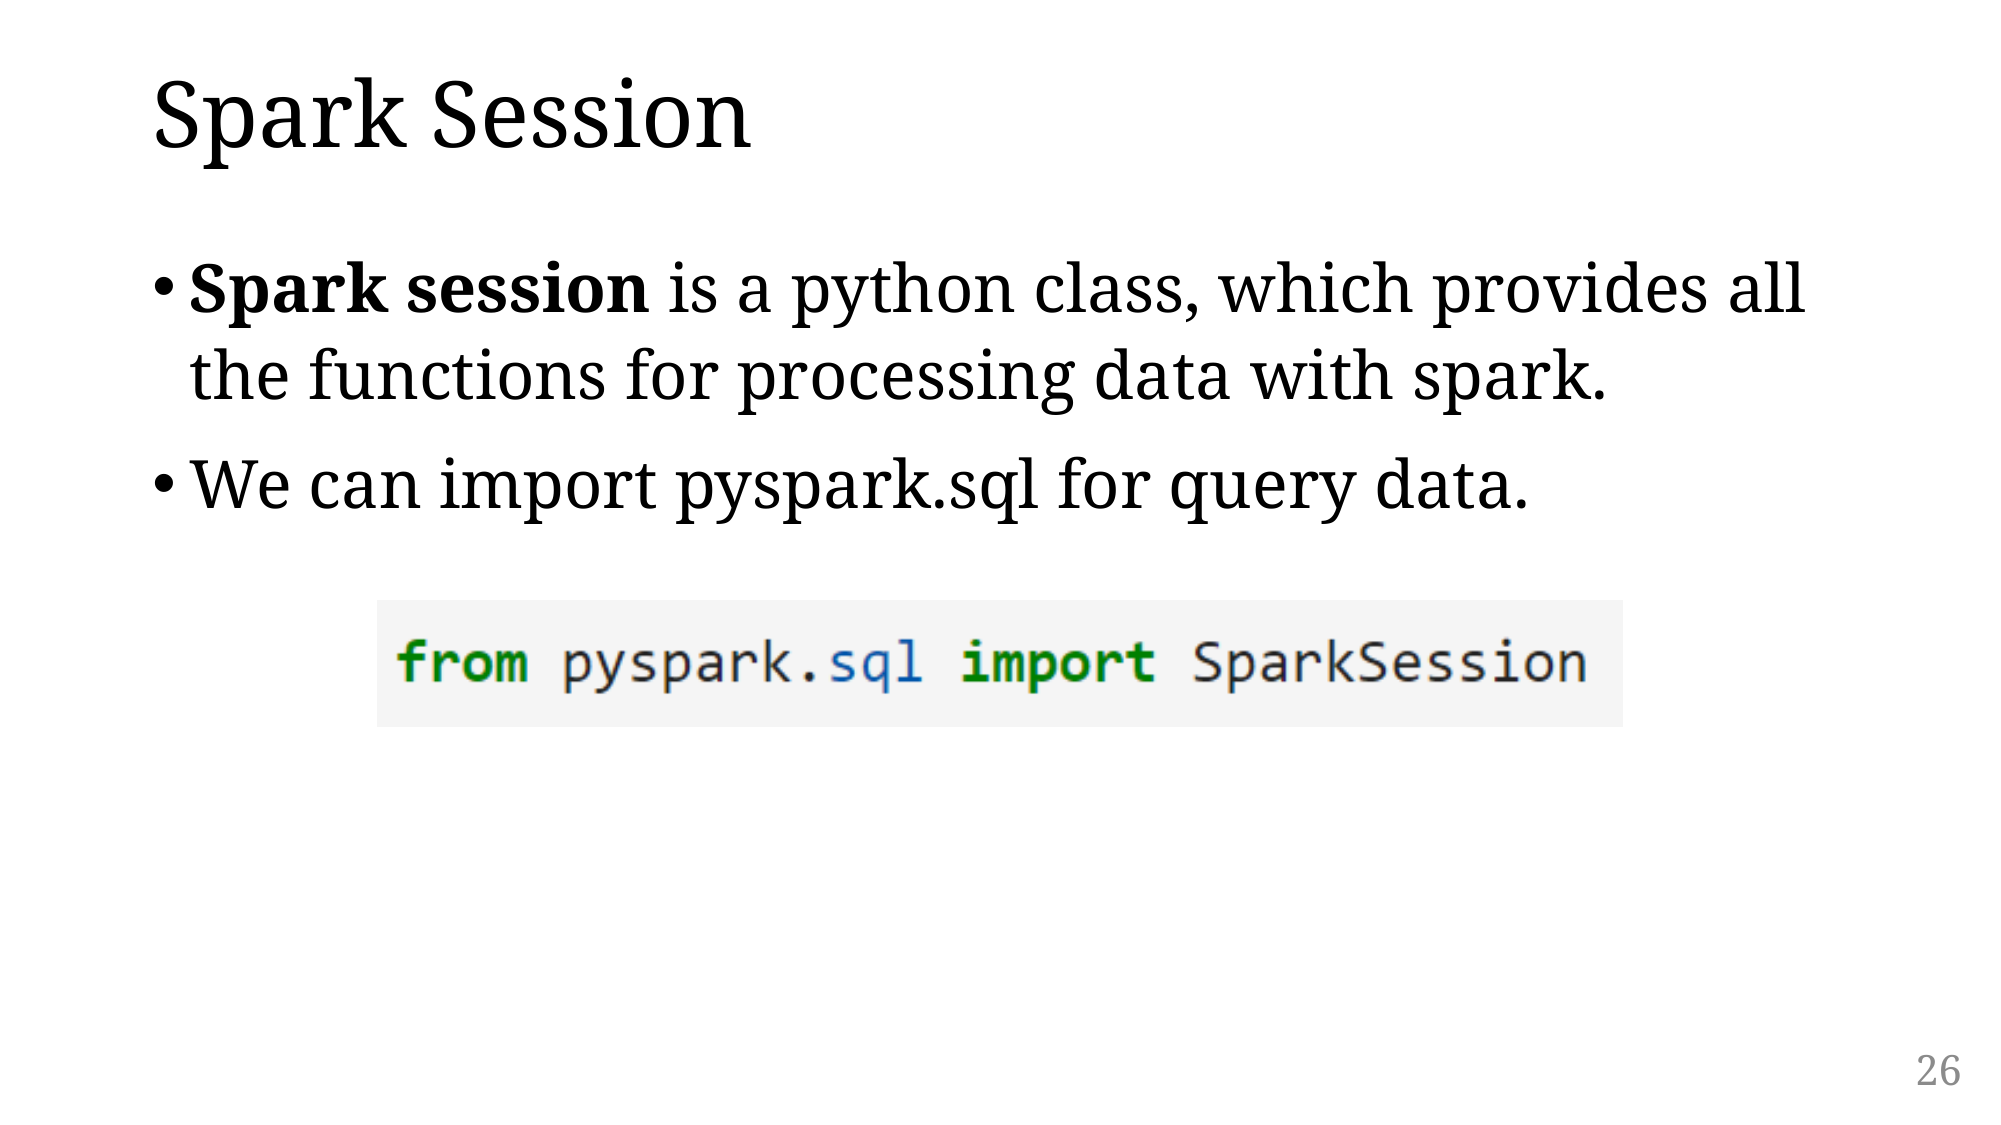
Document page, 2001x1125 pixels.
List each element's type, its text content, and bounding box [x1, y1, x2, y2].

title Spark Session [137, 22, 1863, 215]
list Spark session is a python class, which provides all the functions for processing data with spark. We can import pyspark.sql for query data. [137, 230, 1863, 972]
picture [377, 600, 1623, 727]
slide_number 26 [1791, 1042, 1977, 1103]
